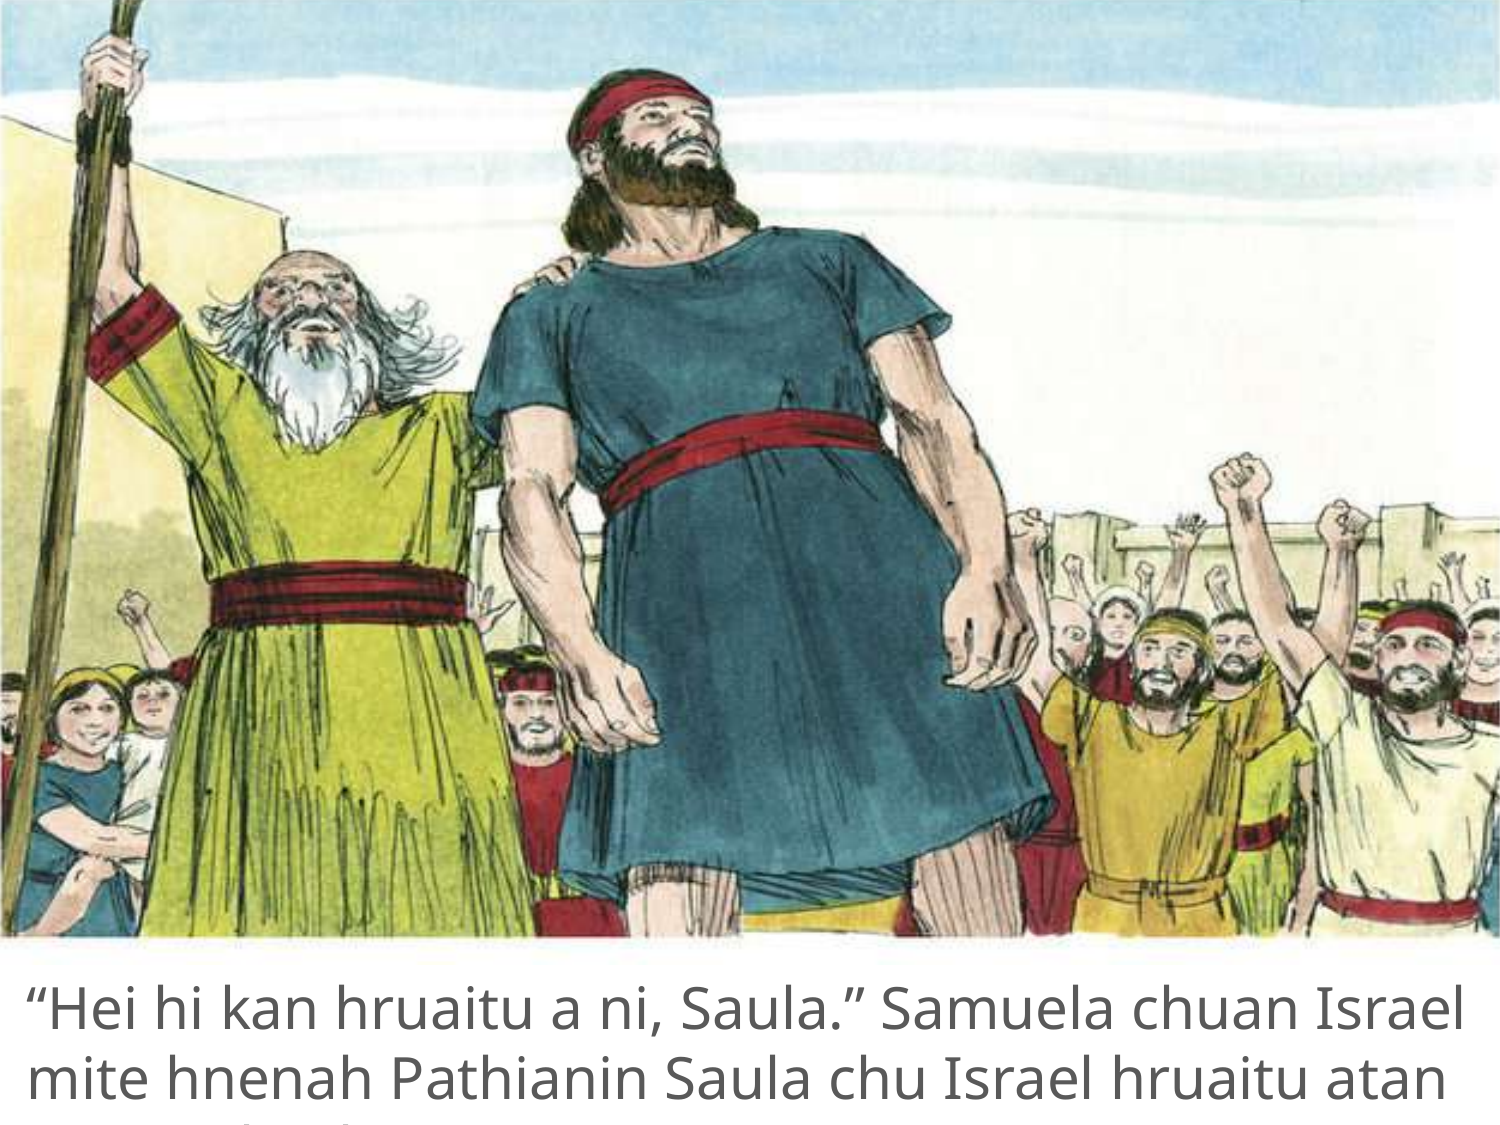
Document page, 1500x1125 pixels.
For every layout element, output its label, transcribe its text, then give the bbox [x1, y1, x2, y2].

picture [0, 0, 1500, 965]
text_box “Hei hi kan hruaitu a ni, Saula.” Samuela chuan Israel mite hnenah Pathianin Saula chu Israel hruaitu atan a ruat tih a hriattir a. [11, 974, 1498, 1125]
